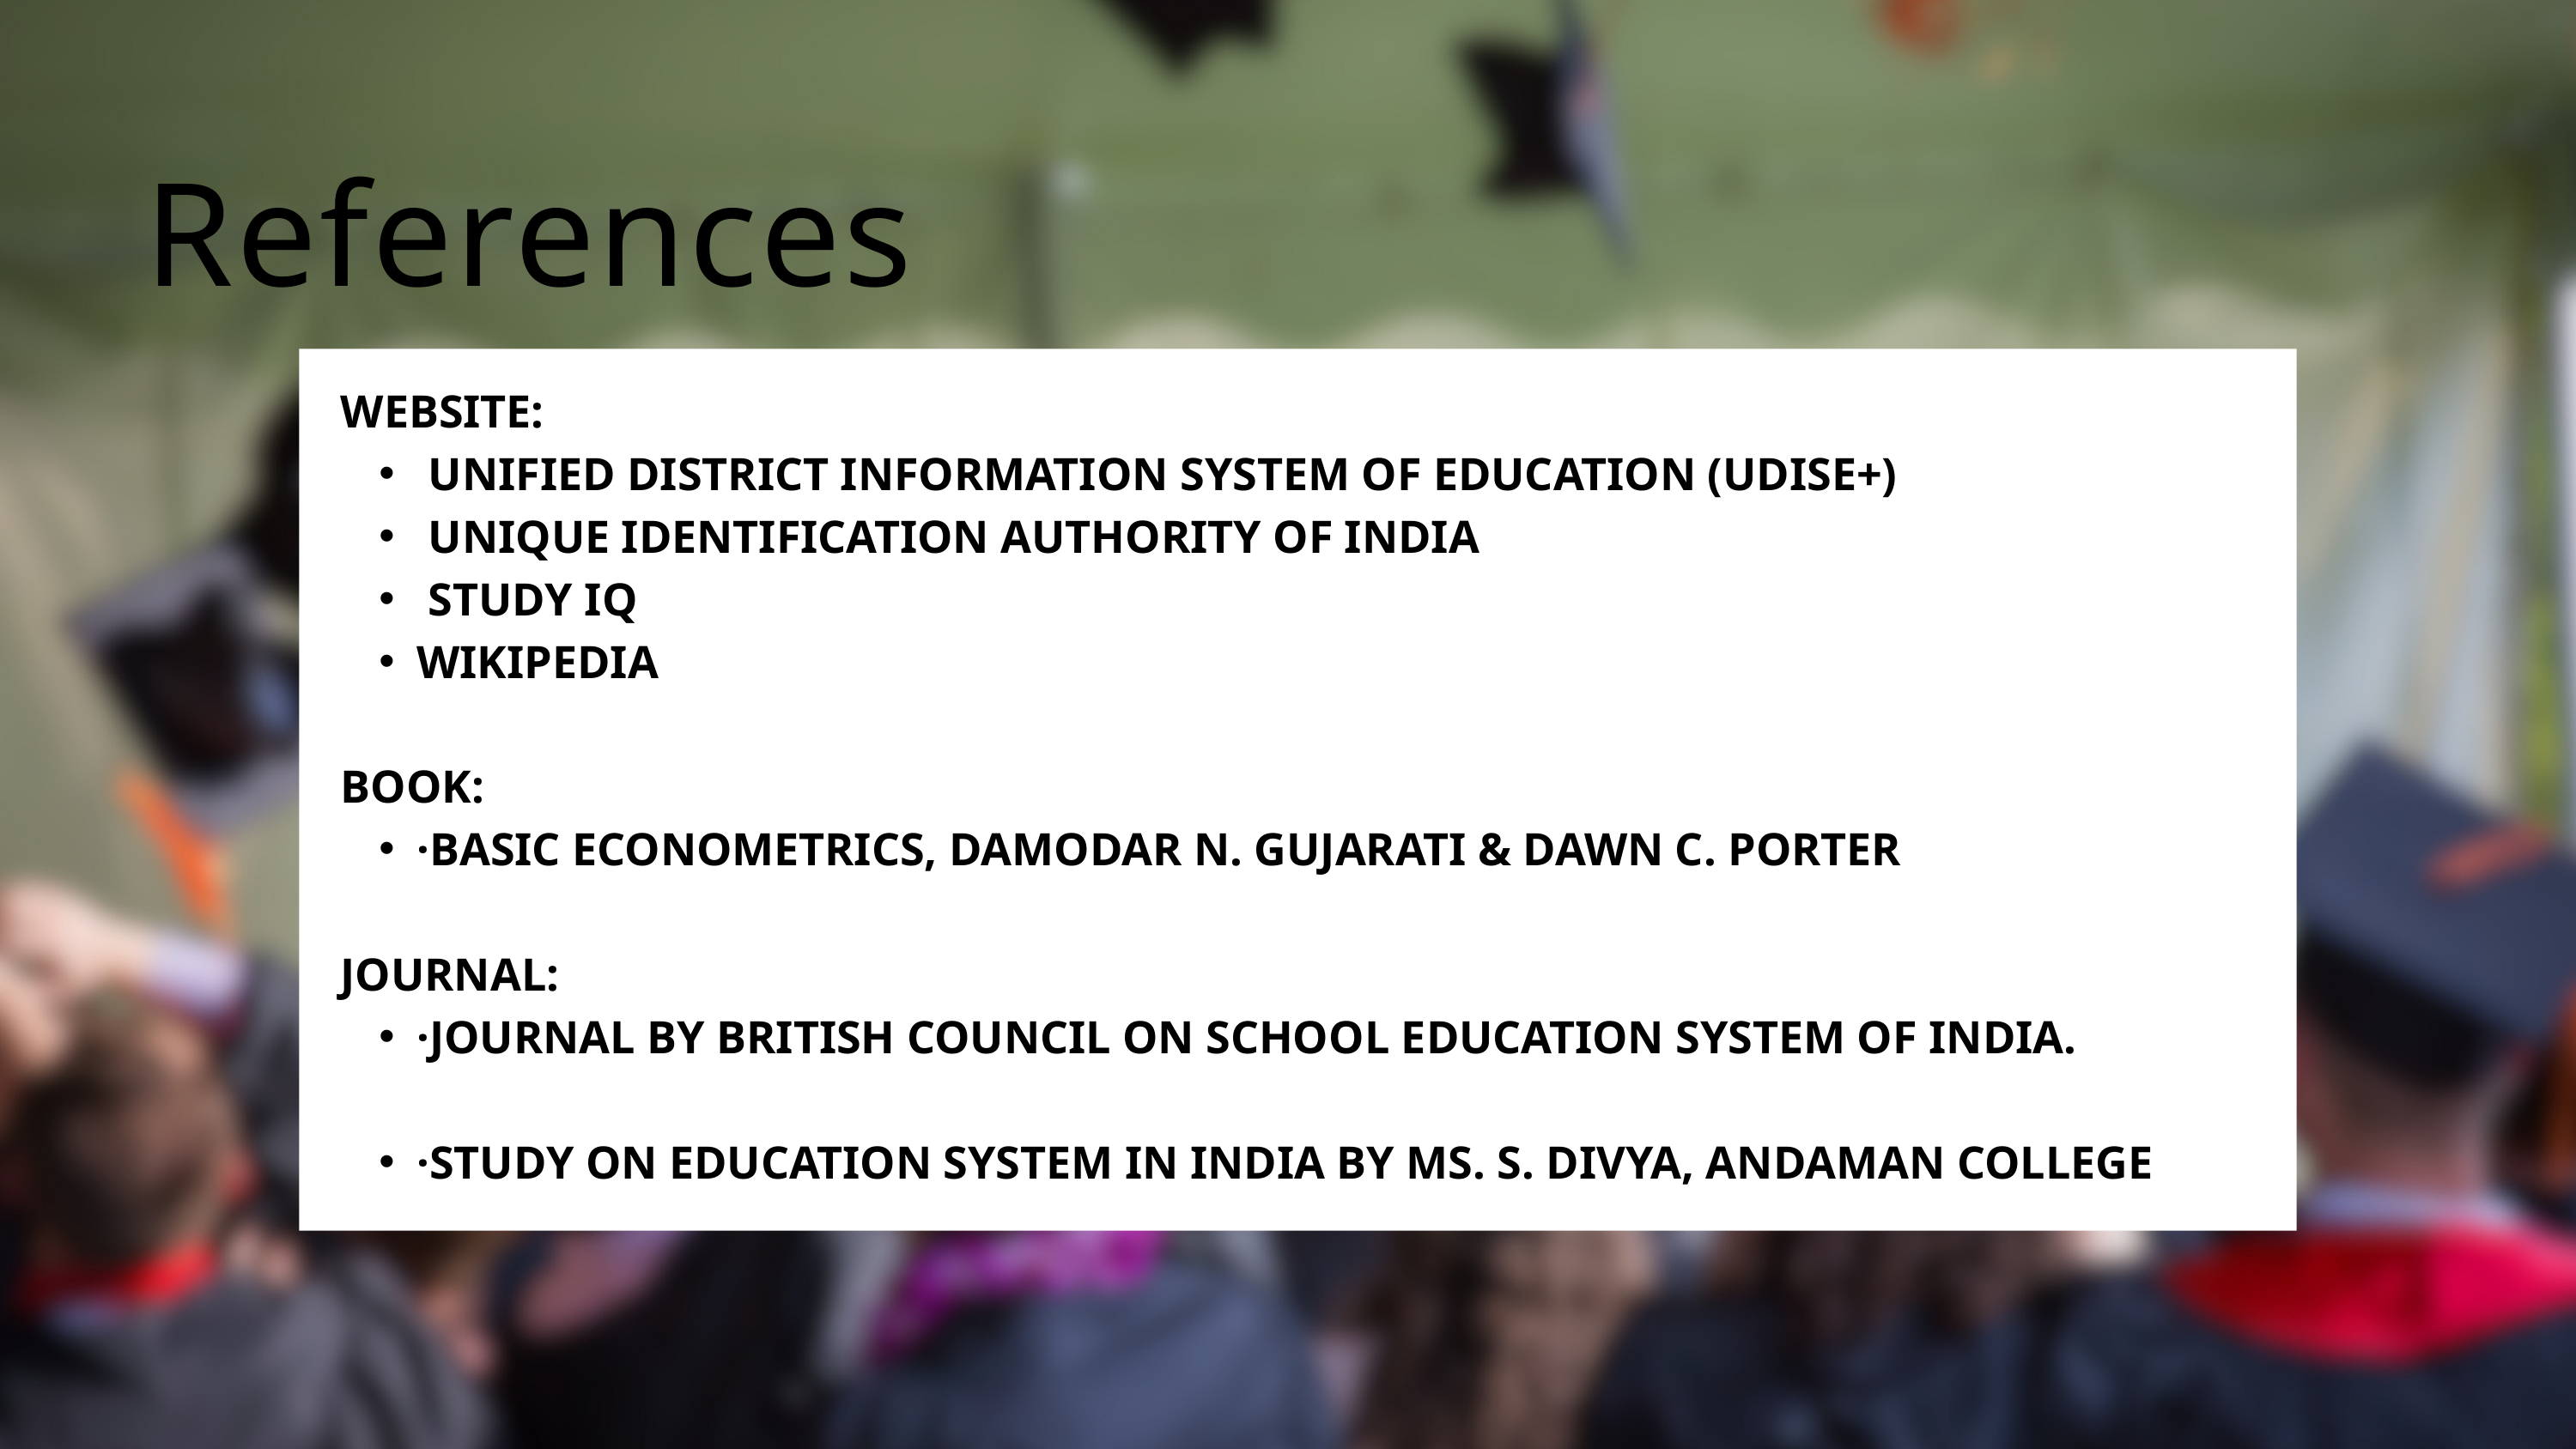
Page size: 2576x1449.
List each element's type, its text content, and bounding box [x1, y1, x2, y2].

text_box [0, 0, 2576, 1449]
text_box [299, 349, 2297, 1231]
text_box References [144, 143, 1079, 316]
text_box WEBSITE: UNIFIED DISTRICT INFORMATION SYSTEM OF EDUCATION (UDISE+) UNIQUE IDENTIFICATION AUTHORITY OF INDIA STUDY IQ WIKIPEDIA BOOK: ·BASIC ECONOMETRICS, DAMODAR N. GUJARATI & DAWN C. PORTER JOURNAL: ·JOURNAL BY BRITISH COUNCIL ON SCHOOL EDUCATION SYSTEM OF INDIA. ·STUDY ON EDUCATION SYSTEM IN INDIA BY MS. S. DIVYA, ANDAMAN COLLEGE [340, 374, 2235, 1251]
